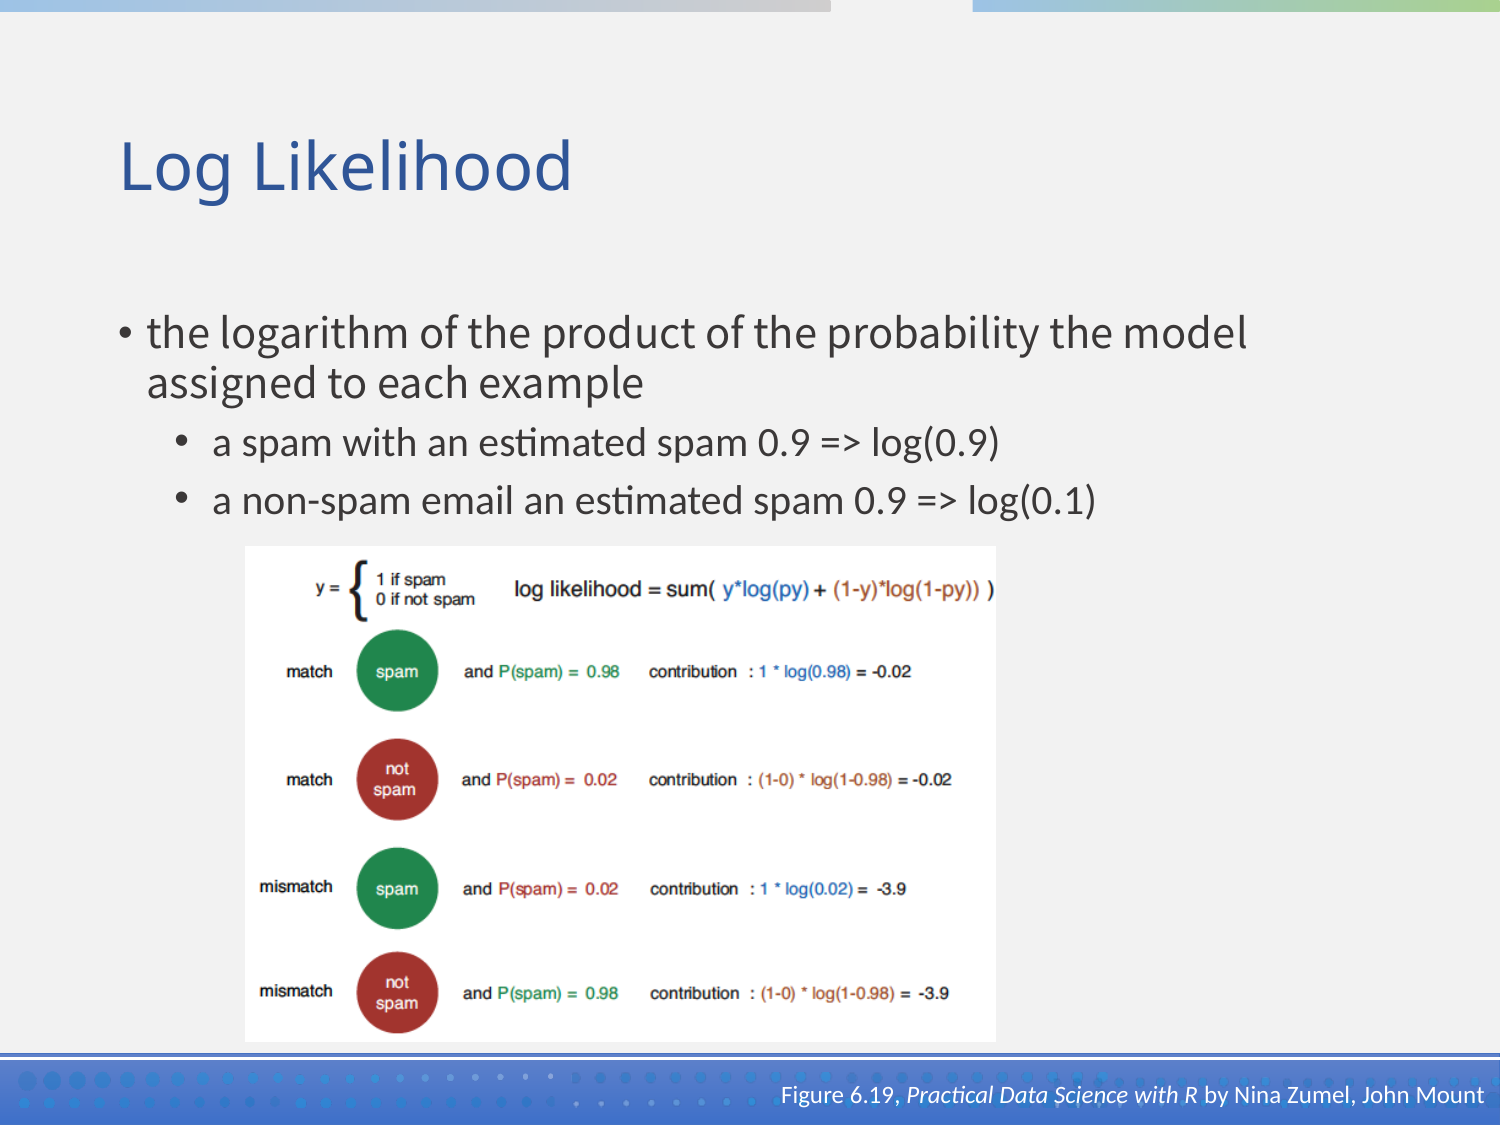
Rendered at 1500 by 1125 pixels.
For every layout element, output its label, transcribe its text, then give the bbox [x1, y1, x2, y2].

title Log Likelihood [103, 59, 1397, 278]
picture [245, 546, 996, 1043]
list the logarithm of the product of the probability the model assigned to each example a spam with an estimated spam 0.9 => log(0.9) a non-spam email an estimated spam 0.9 => log(0.1) [103, 299, 1397, 525]
text_box Figure 6.19, Practical Data Science with R by Nina Zumel, John Mount [595, 1071, 1500, 1117]
